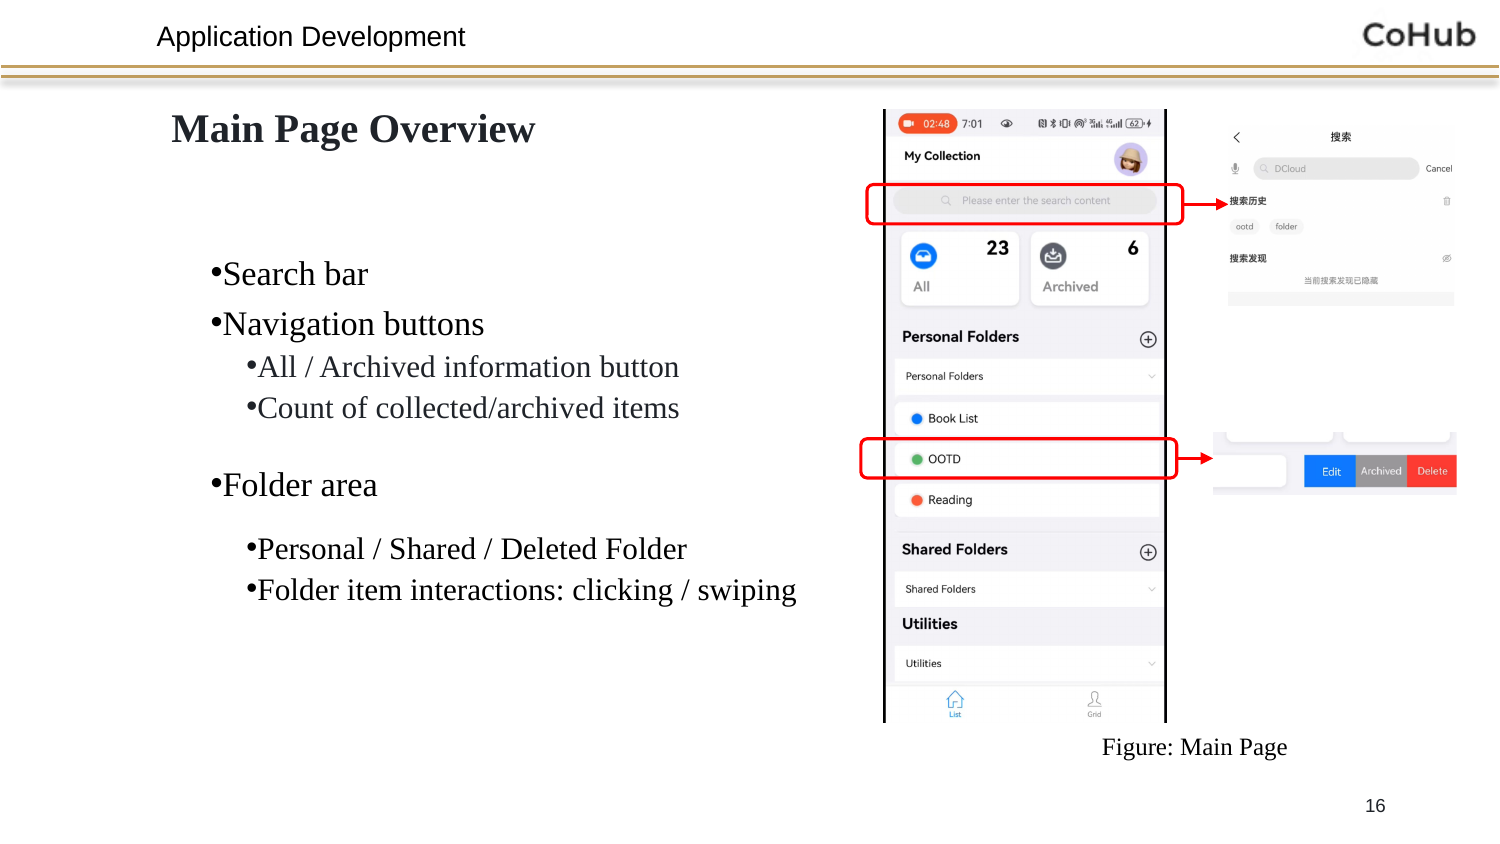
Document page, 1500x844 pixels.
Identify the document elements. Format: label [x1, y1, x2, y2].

text_box [0, 0, 1500, 826]
picture [1227, 125, 1455, 307]
picture [882, 108, 1167, 723]
picture [1212, 431, 1457, 495]
